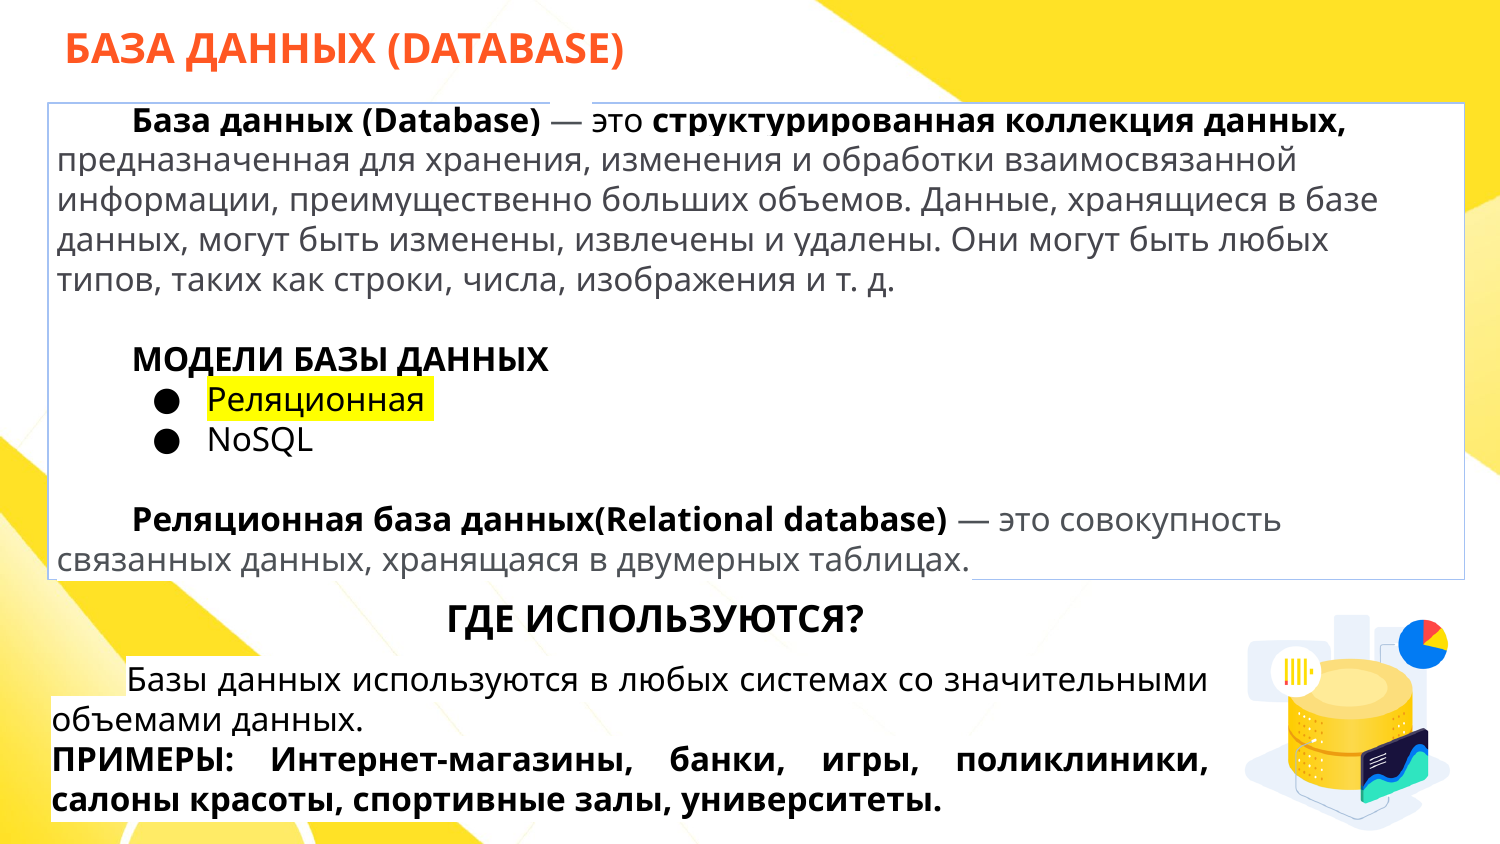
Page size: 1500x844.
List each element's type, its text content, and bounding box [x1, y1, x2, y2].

picture [0, 87, 431, 844]
text_box [1459, 102, 1465, 580]
text_box База данных (Database) — это структурированная коллекция данных, предназначенная для хранения, изменения и обработки взаимосвязанной информации, преимущественно больших объемов. Данные, хранящиеся в базе данных, могут быть изменены, извлечены и удалены. Они могут быть любых типов, таких как строки, числа, изображения и т. д. МОДЕЛИ БАЗЫ ДАННЫХ Реляционная NoSQL Реляционная база данных(Relational database) — это совокупность связанных данных, хранящаяся в двумерных таблицах. [41, 83, 1459, 593]
text_box БАЗА ДАННЫХ (DATABASE) [0, 6, 665, 87]
picture [0, 0, 1500, 844]
text_box Базы данных используются в любых системах со значительными объемами данных. ПРИМЕРЫ: Интернет-магазины, банки, игры, поликлиники, салоны красоты, спортивные залы, университеты. [36, 643, 1219, 844]
text_box ГДЕ ИСПОЛЬЗУЮТСЯ? [431, 579, 944, 655]
